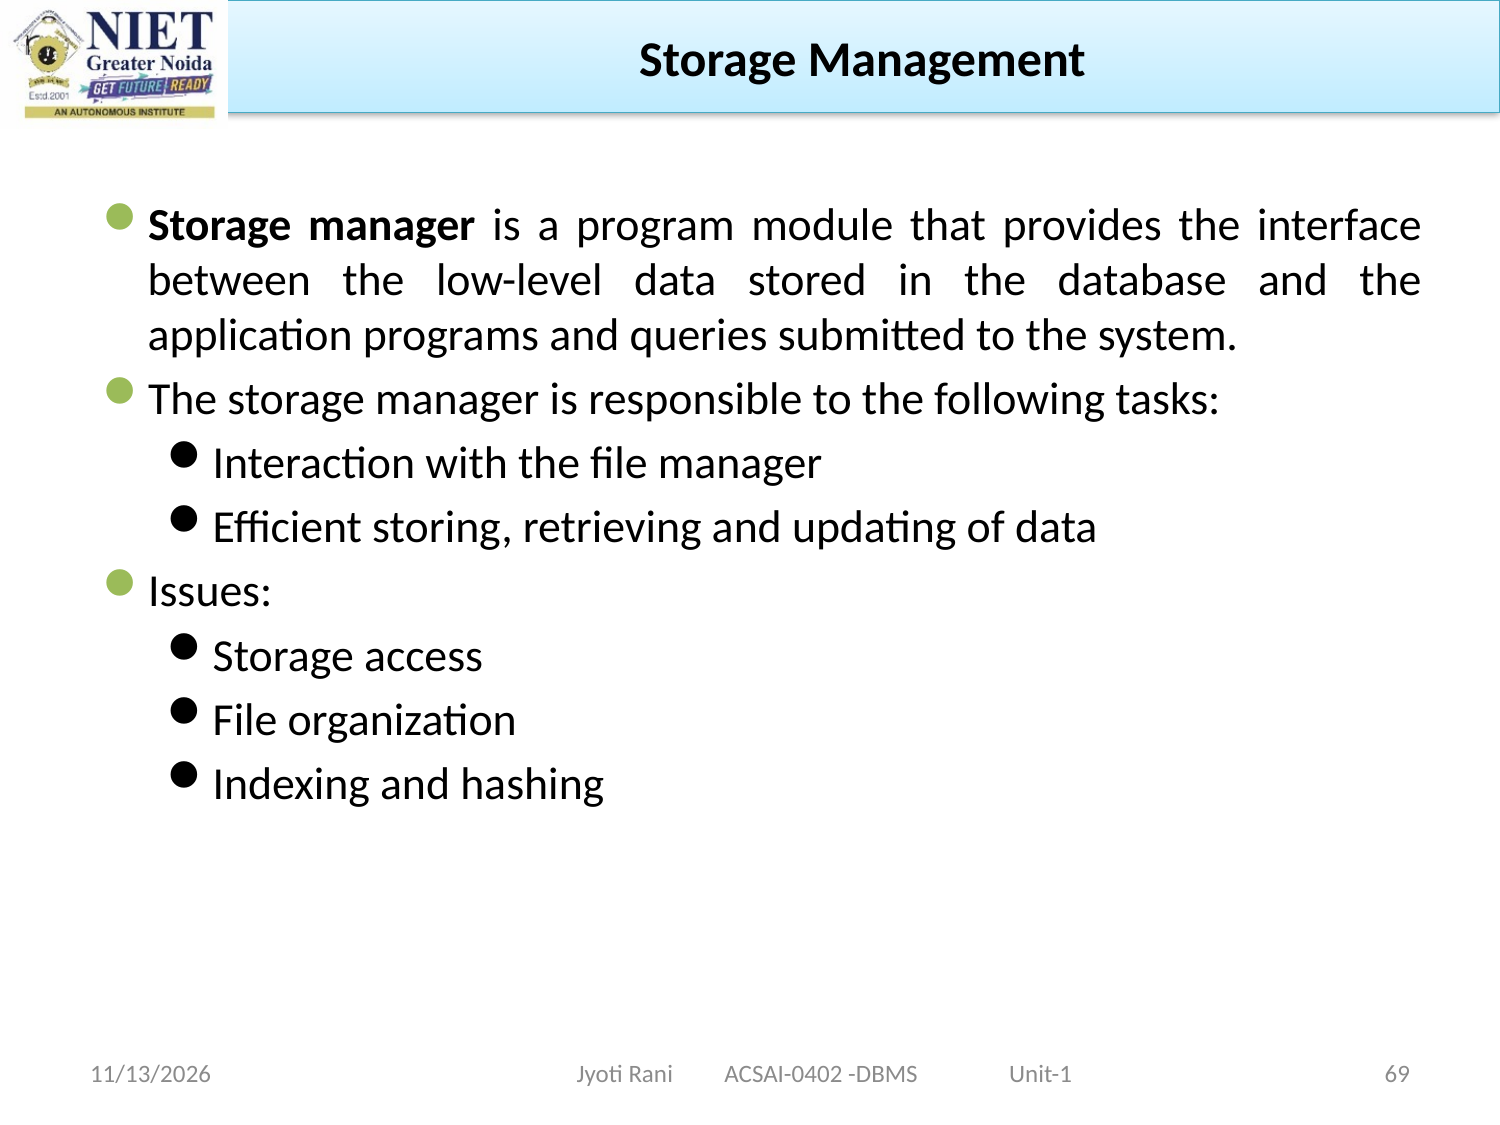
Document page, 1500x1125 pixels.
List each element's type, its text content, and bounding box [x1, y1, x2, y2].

picture [0, 0, 228, 130]
list Storage manager is a program module that provides the interface between the low-level data stored in the database and the application programs and queries submitted to the system. The storage manager is responsible to the following tasks: Interaction with the file manager Efficient storing, retrieving and updating of data Issues: Storage access File organization Indexing and hashing [87, 187, 1438, 930]
text_box Storage Management [229, 0, 1500, 113]
slide_number 69 [1074, 1042, 1425, 1103]
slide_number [75, 1042, 412, 1103]
footer Jyoti Rani ACSAI-0402 -DBMS Unit-1 [412, 1042, 1074, 1103]
